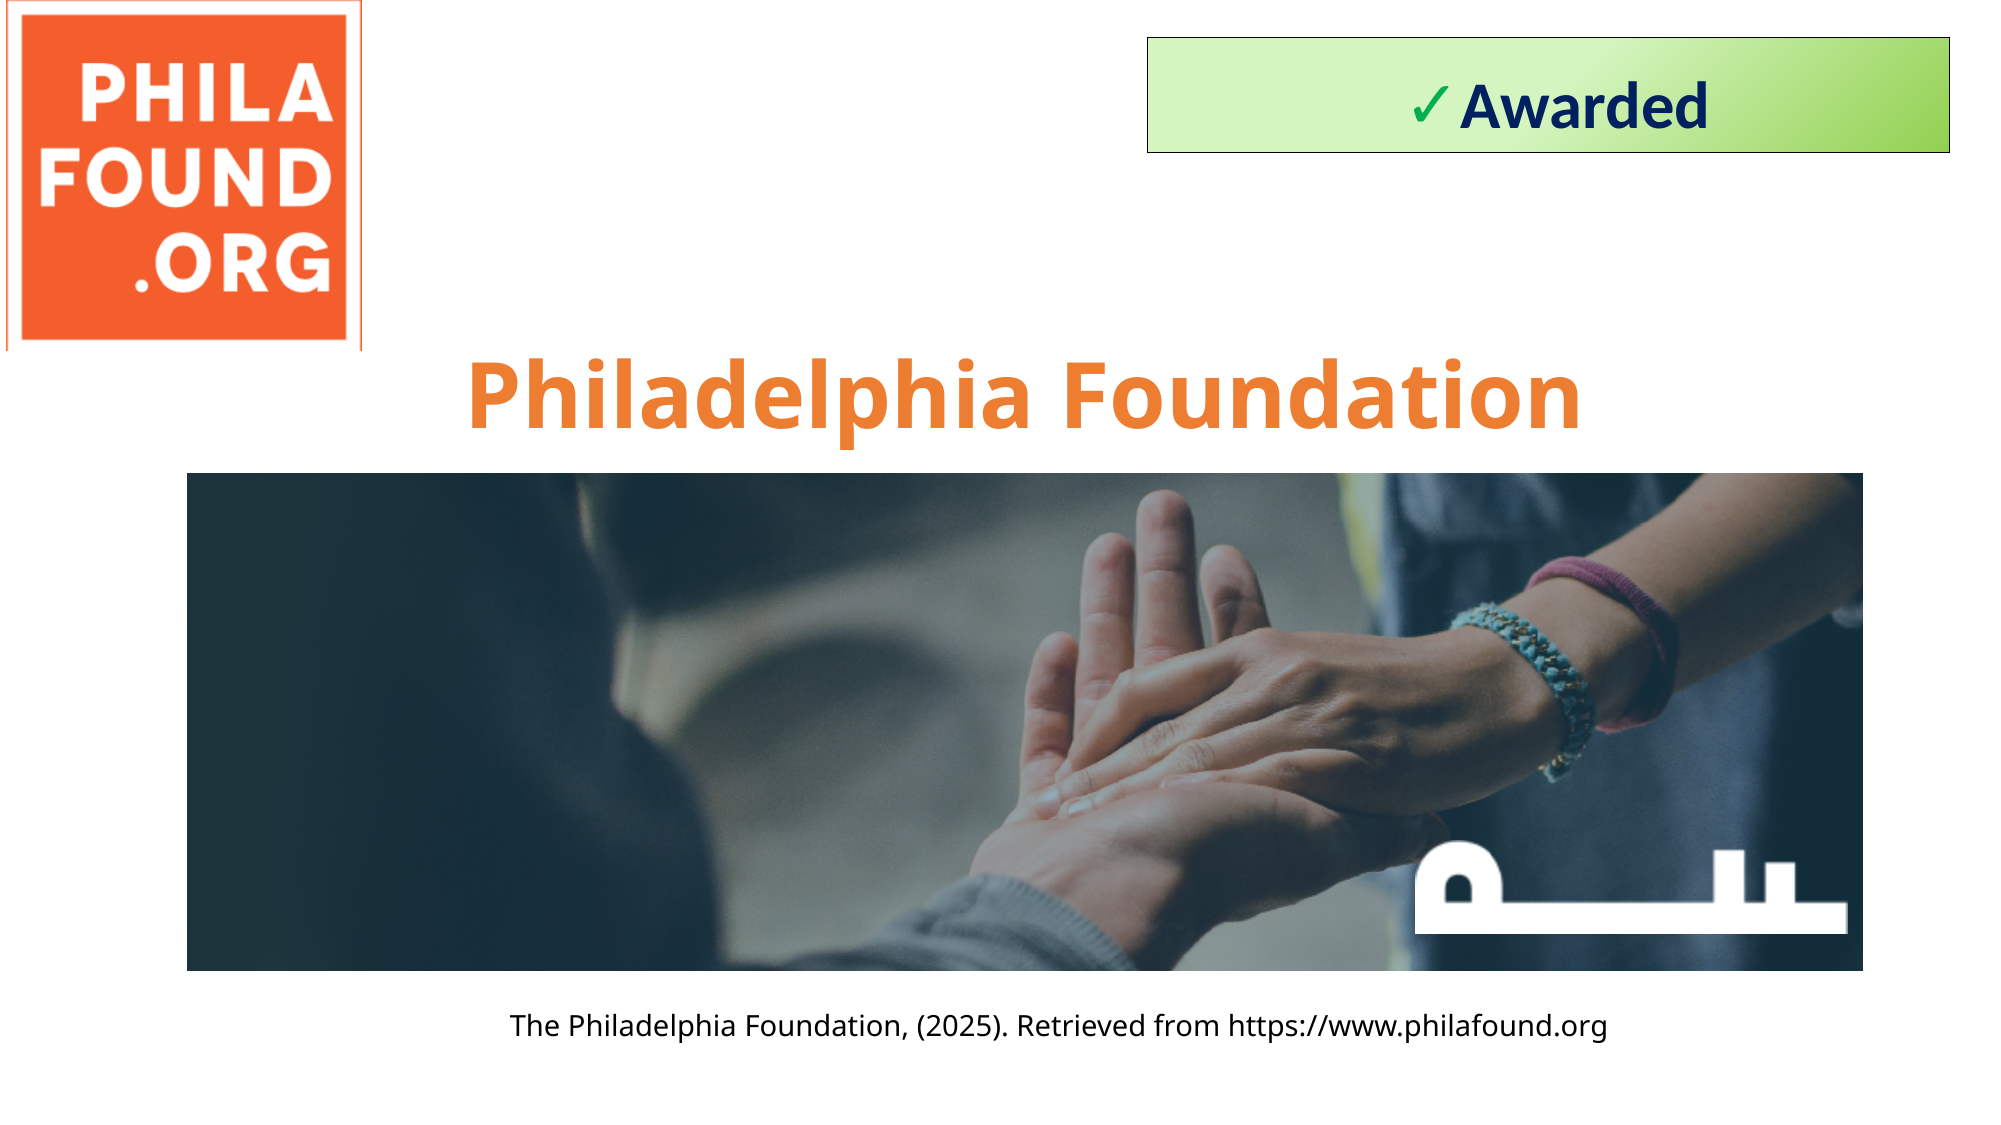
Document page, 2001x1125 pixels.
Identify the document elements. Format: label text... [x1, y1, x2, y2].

title Philadelphia Foundation [162, 345, 1888, 563]
picture [187, 473, 1863, 971]
text_box The Philadelphia Foundation, (2025). Retrieved from https://www.philafound.org [495, 971, 1713, 1050]
picture [6, 0, 362, 351]
text_box ✓Awarded [1147, 37, 1950, 153]
